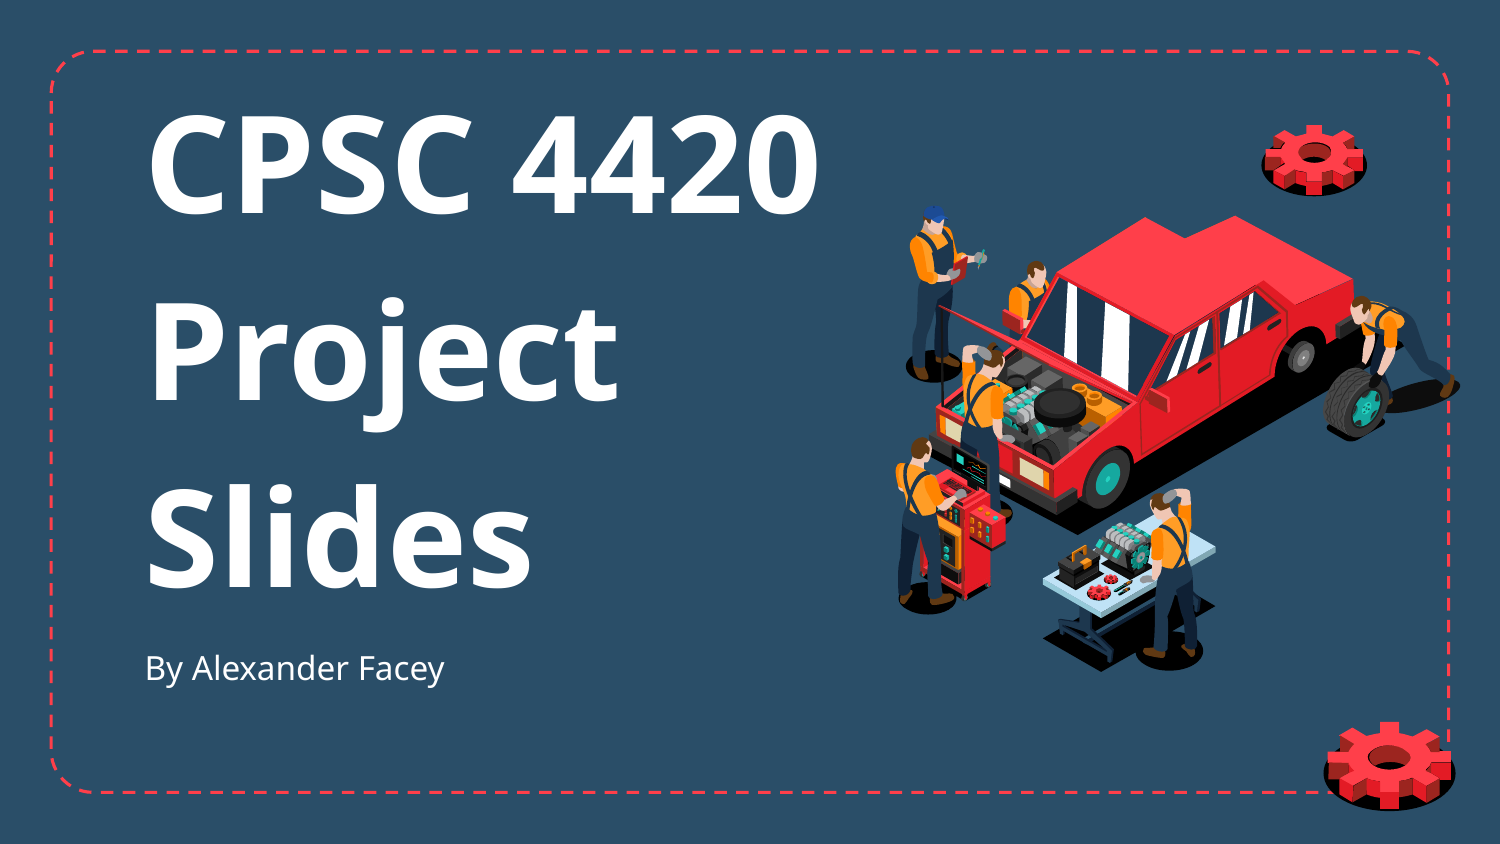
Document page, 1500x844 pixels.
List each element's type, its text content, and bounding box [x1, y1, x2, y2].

subtitle By Alexander Facey [129, 632, 880, 711]
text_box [1261, 124, 1368, 197]
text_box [894, 205, 1463, 673]
title CPSC 4420 Project Slides [129, 118, 880, 630]
